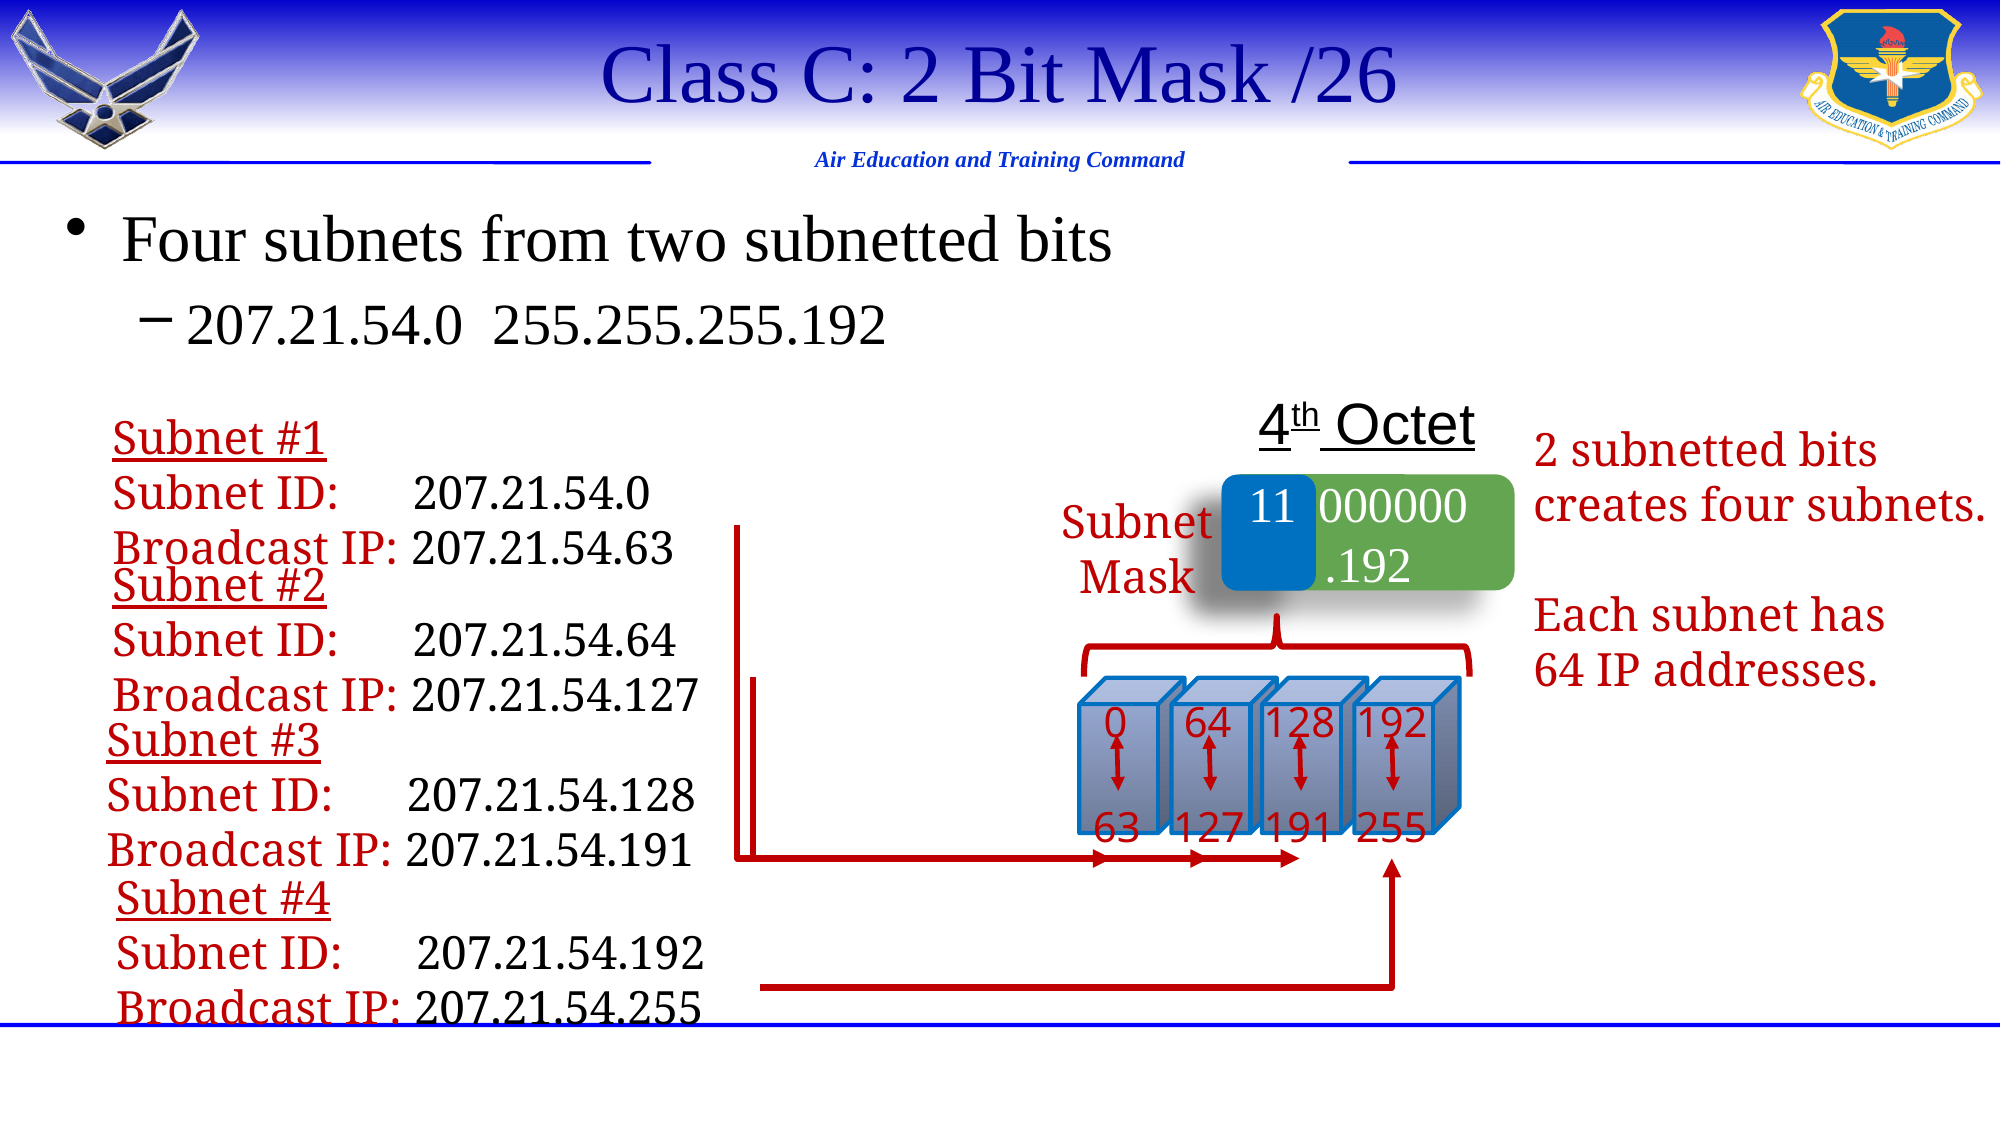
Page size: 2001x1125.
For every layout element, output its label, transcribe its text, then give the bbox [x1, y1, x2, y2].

picture [1800, 9, 1983, 150]
text_box [1116, 615, 1471, 677]
text_box Subnet #1 Subnet ID: 207.21.54.0 Broadcast IP: 207.21.54.63 [97, 401, 690, 548]
text_box 4th Octet [1244, 378, 1491, 464]
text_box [1212, 677, 1251, 823]
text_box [1345, 677, 1460, 856]
picture [10, 9, 200, 150]
title Class C: 2 Bit Mask /26 [199, 0, 1801, 138]
text_box Subnet #4 Subnet ID: 207.21.54.192 Broadcast IP: 207.21.54.255 [101, 861, 721, 1041]
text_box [736, 524, 1112, 851]
text_box 2 subnetted bits creates four subnets. Each subnet has 64 IP addresses. [1518, 412, 2000, 703]
text_box Subnet #3 Subnet ID: 207.21.54.128 Broadcast IP: 207.21.54.191 [91, 703, 711, 884]
text_box Subnet #2 Subnet ID: 207.21.54.64 Broadcast IP: 207.21.54.127 [97, 548, 715, 729]
text_box Subnet Mask [1046, 485, 1228, 610]
text_box 11 [1220, 472, 1318, 593]
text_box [1252, 677, 1344, 853]
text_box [760, 855, 1392, 988]
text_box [752, 824, 1300, 856]
text_box 10000000 .192 [1304, 472, 1517, 593]
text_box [752, 676, 1210, 824]
list Four subnets from two subnetted bits 207.21.54.0 255.255.255.192 [49, 186, 1951, 1013]
